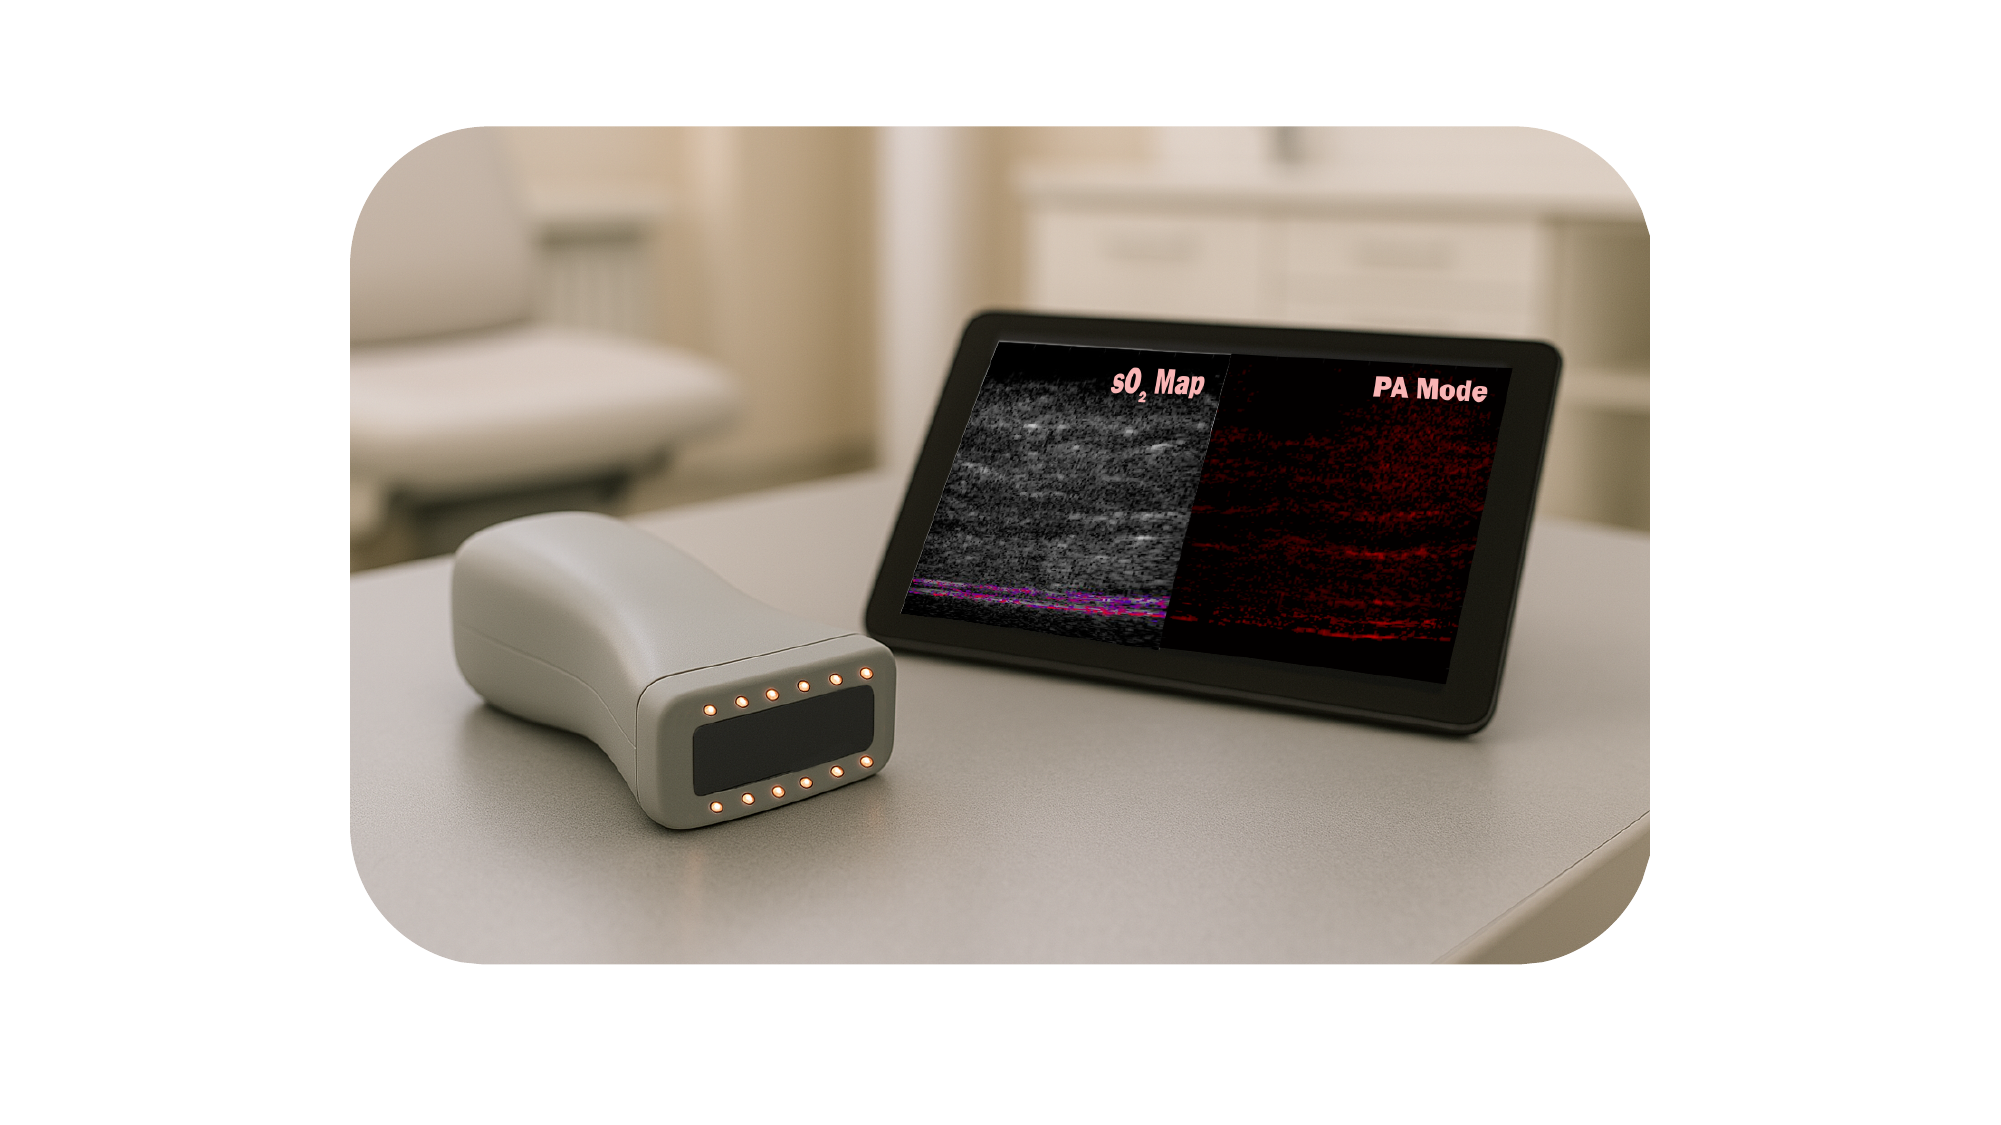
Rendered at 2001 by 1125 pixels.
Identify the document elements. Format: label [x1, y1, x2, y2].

picture [349, 125, 1651, 965]
